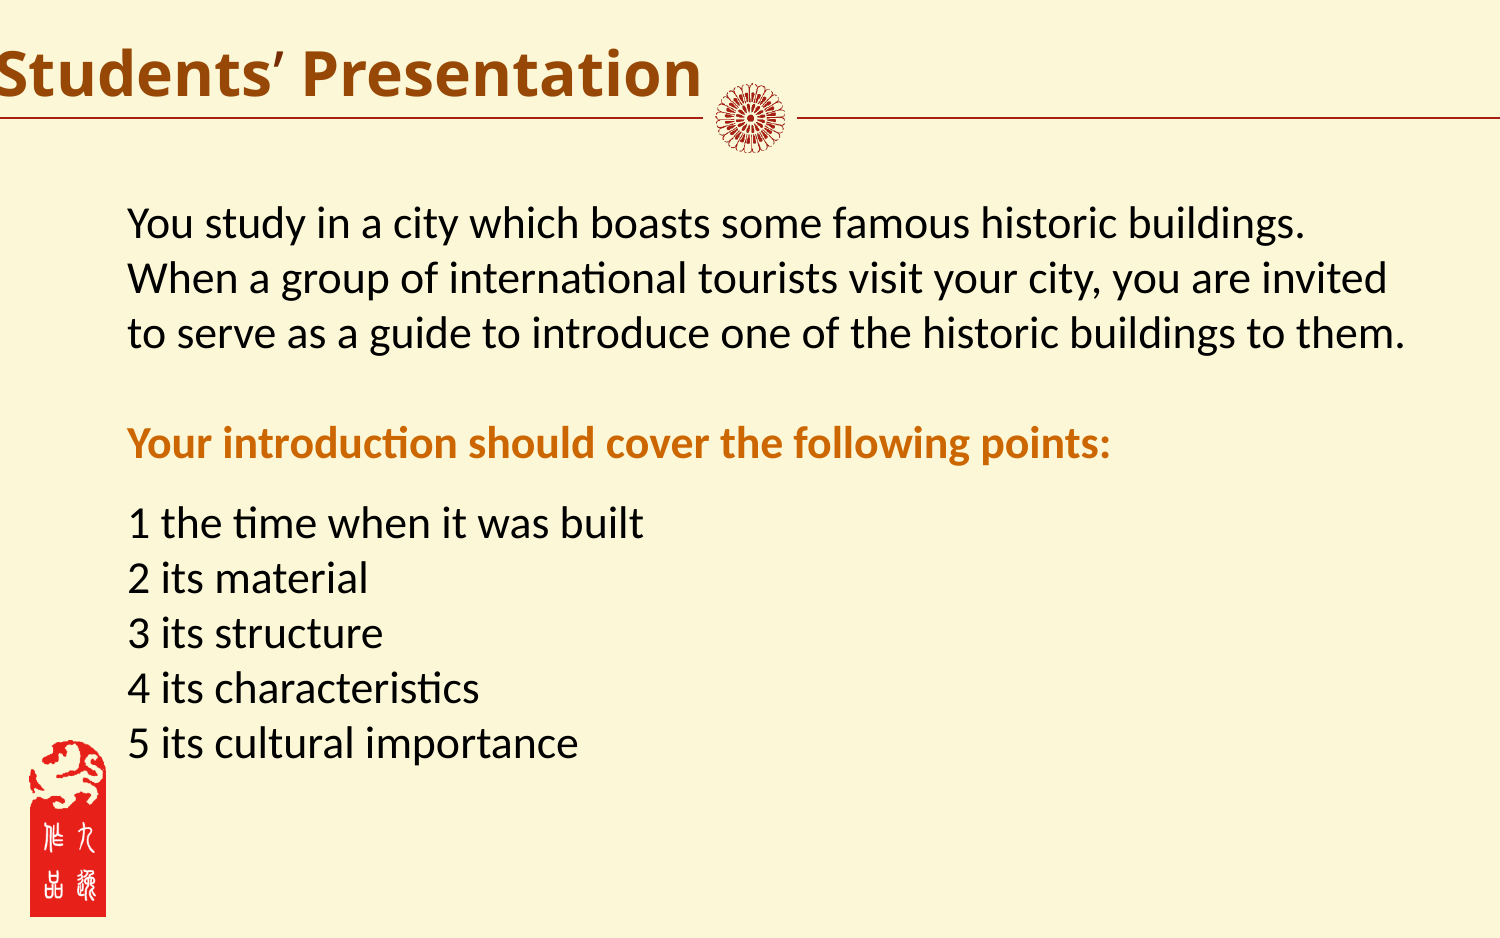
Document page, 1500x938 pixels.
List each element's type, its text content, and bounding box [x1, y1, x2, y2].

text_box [0, 83, 1500, 153]
text_box You study in a city which boasts some famous historic buildings. When a group of international tourists visit your city, you are invited to serve as a guide to introduce one of the historic buildings to them. Your introduction should cover the following points: 1 the time when it was built 2 its material 3 its structure 4 its characteristics 5 its cultural importance [112, 185, 1442, 830]
picture [29, 740, 106, 917]
text_box Students’ Presentation [0, 11, 750, 81]
